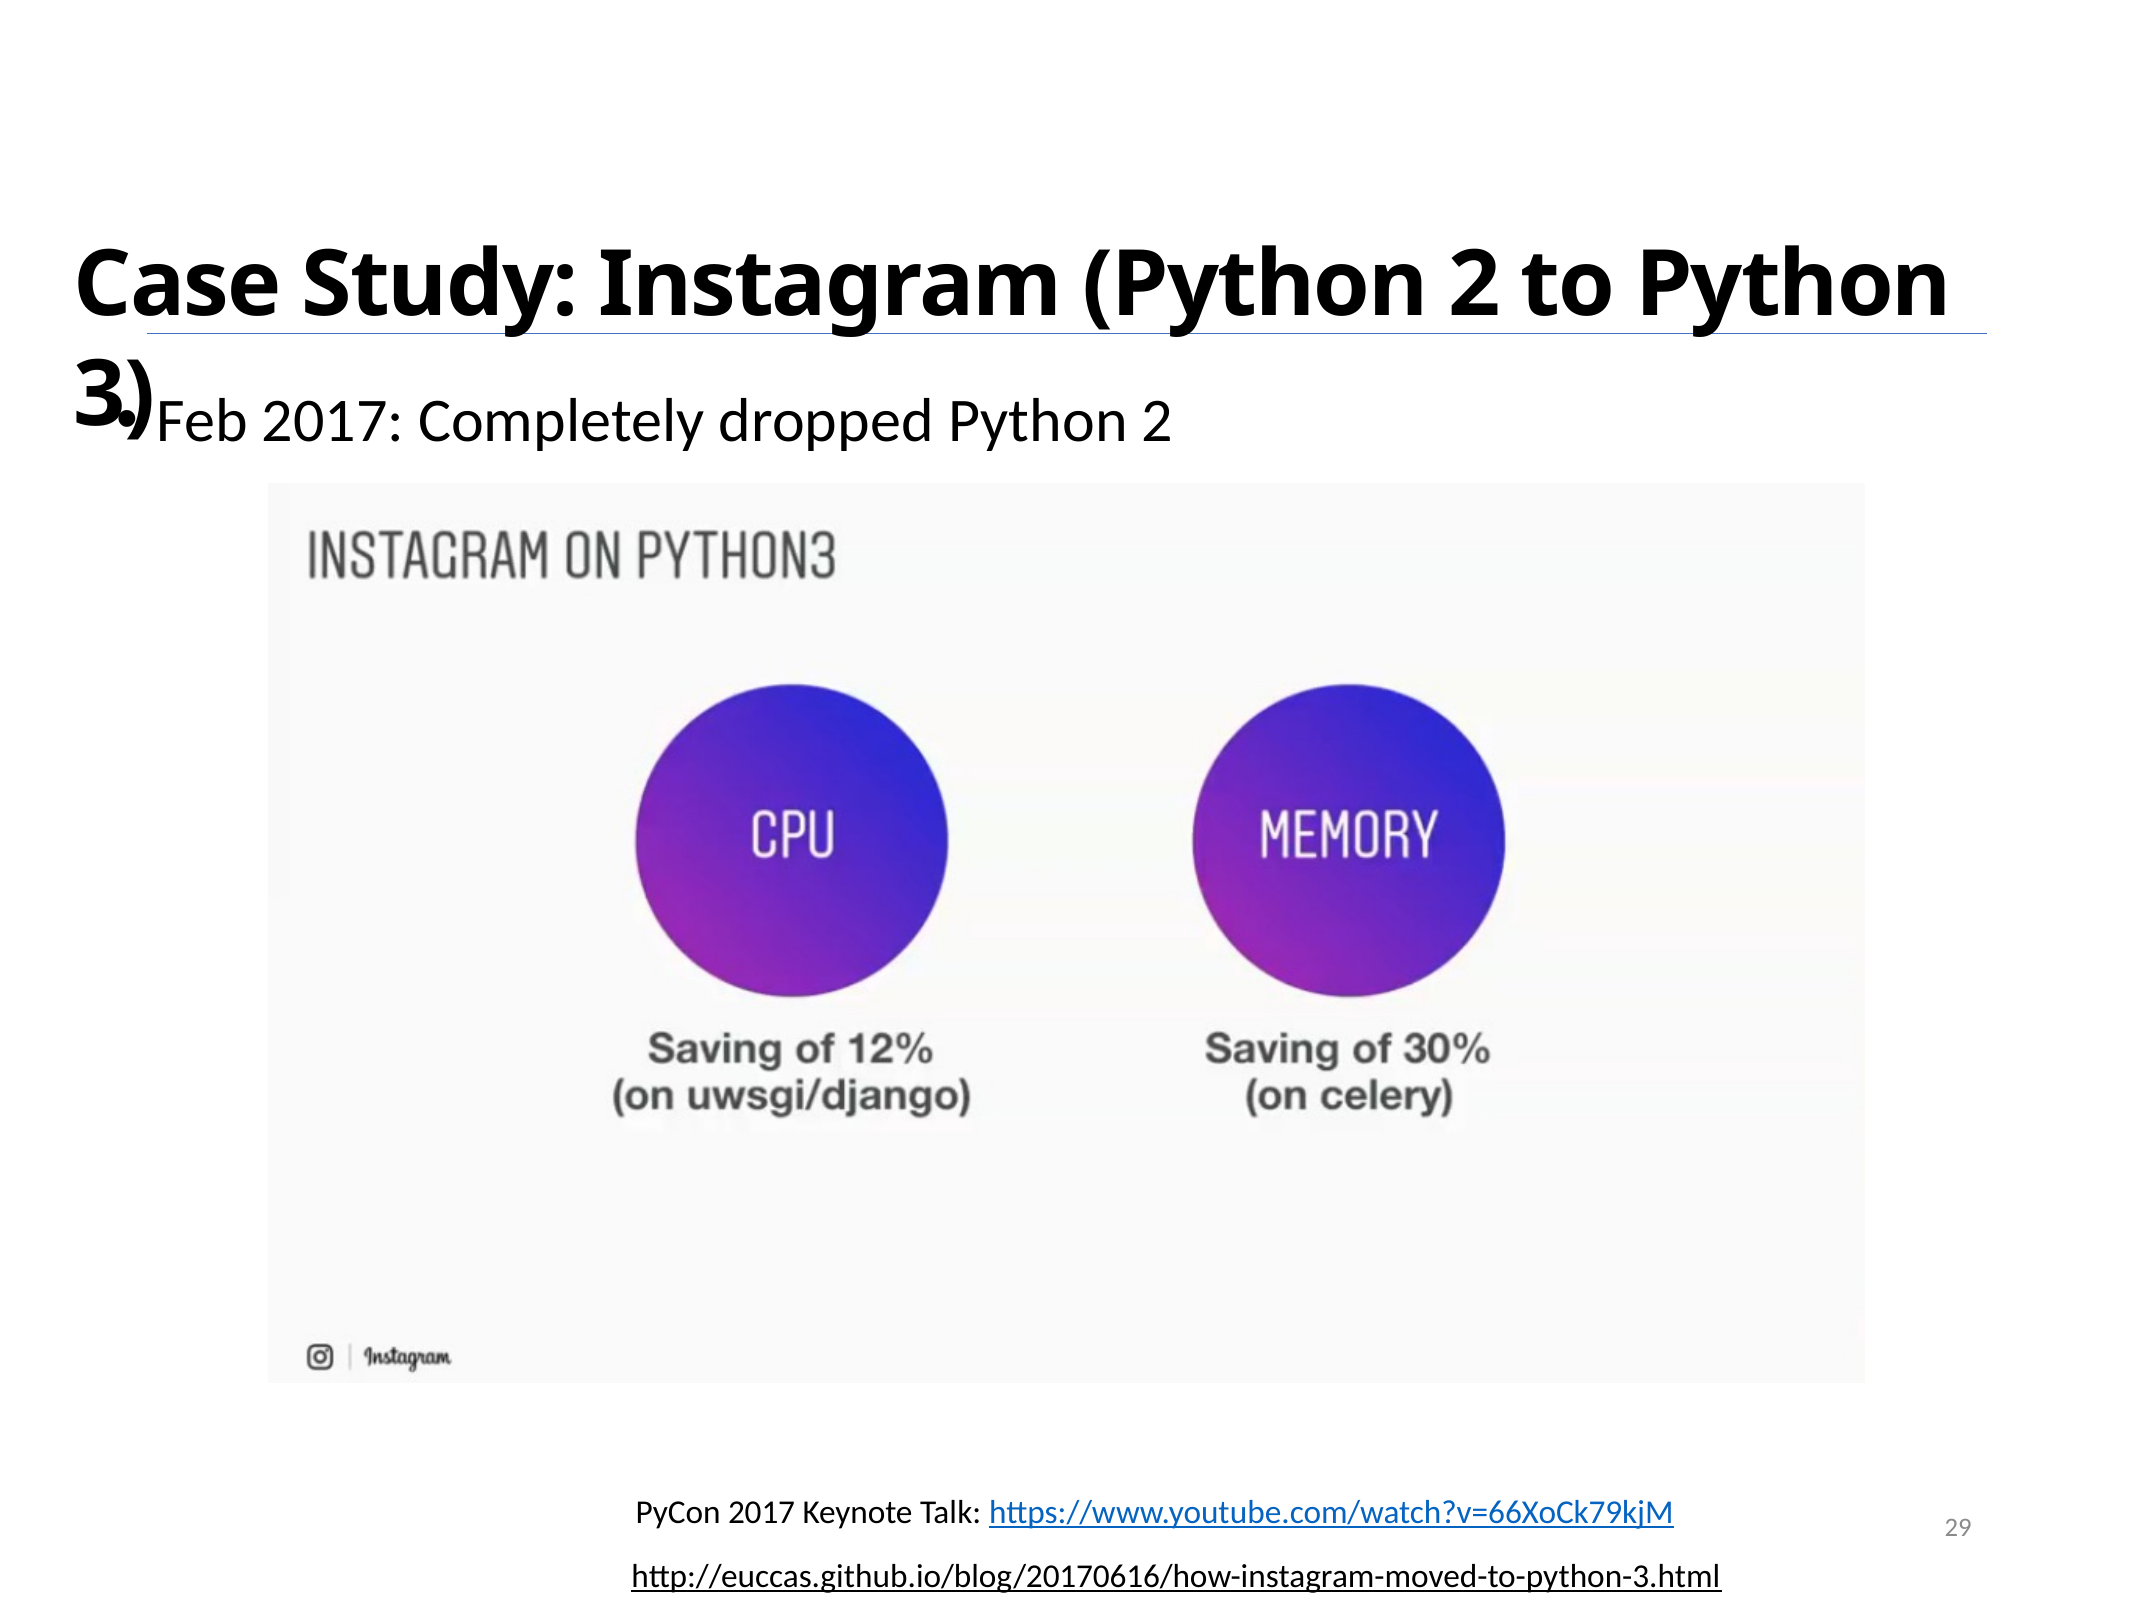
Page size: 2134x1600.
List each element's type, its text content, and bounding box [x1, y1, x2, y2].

text_box PyCon 2017 Keynote Talk: https://www.youtube.com/watch?v=66XoCk79kjM [558, 1482, 1759, 1538]
picture [268, 483, 1865, 1383]
text_box Feb 2017: Completely dropped Python 2 [101, 380, 2024, 574]
slide_number 29 [1506, 1482, 1987, 1547]
text_box Case Study: Instagram (Python 2 to Python 3) [69, 219, 2056, 484]
text_box http://euccas.github.io/blog/20170616/how-instagram-moved-to-python-3.html [615, 1547, 2089, 1600]
